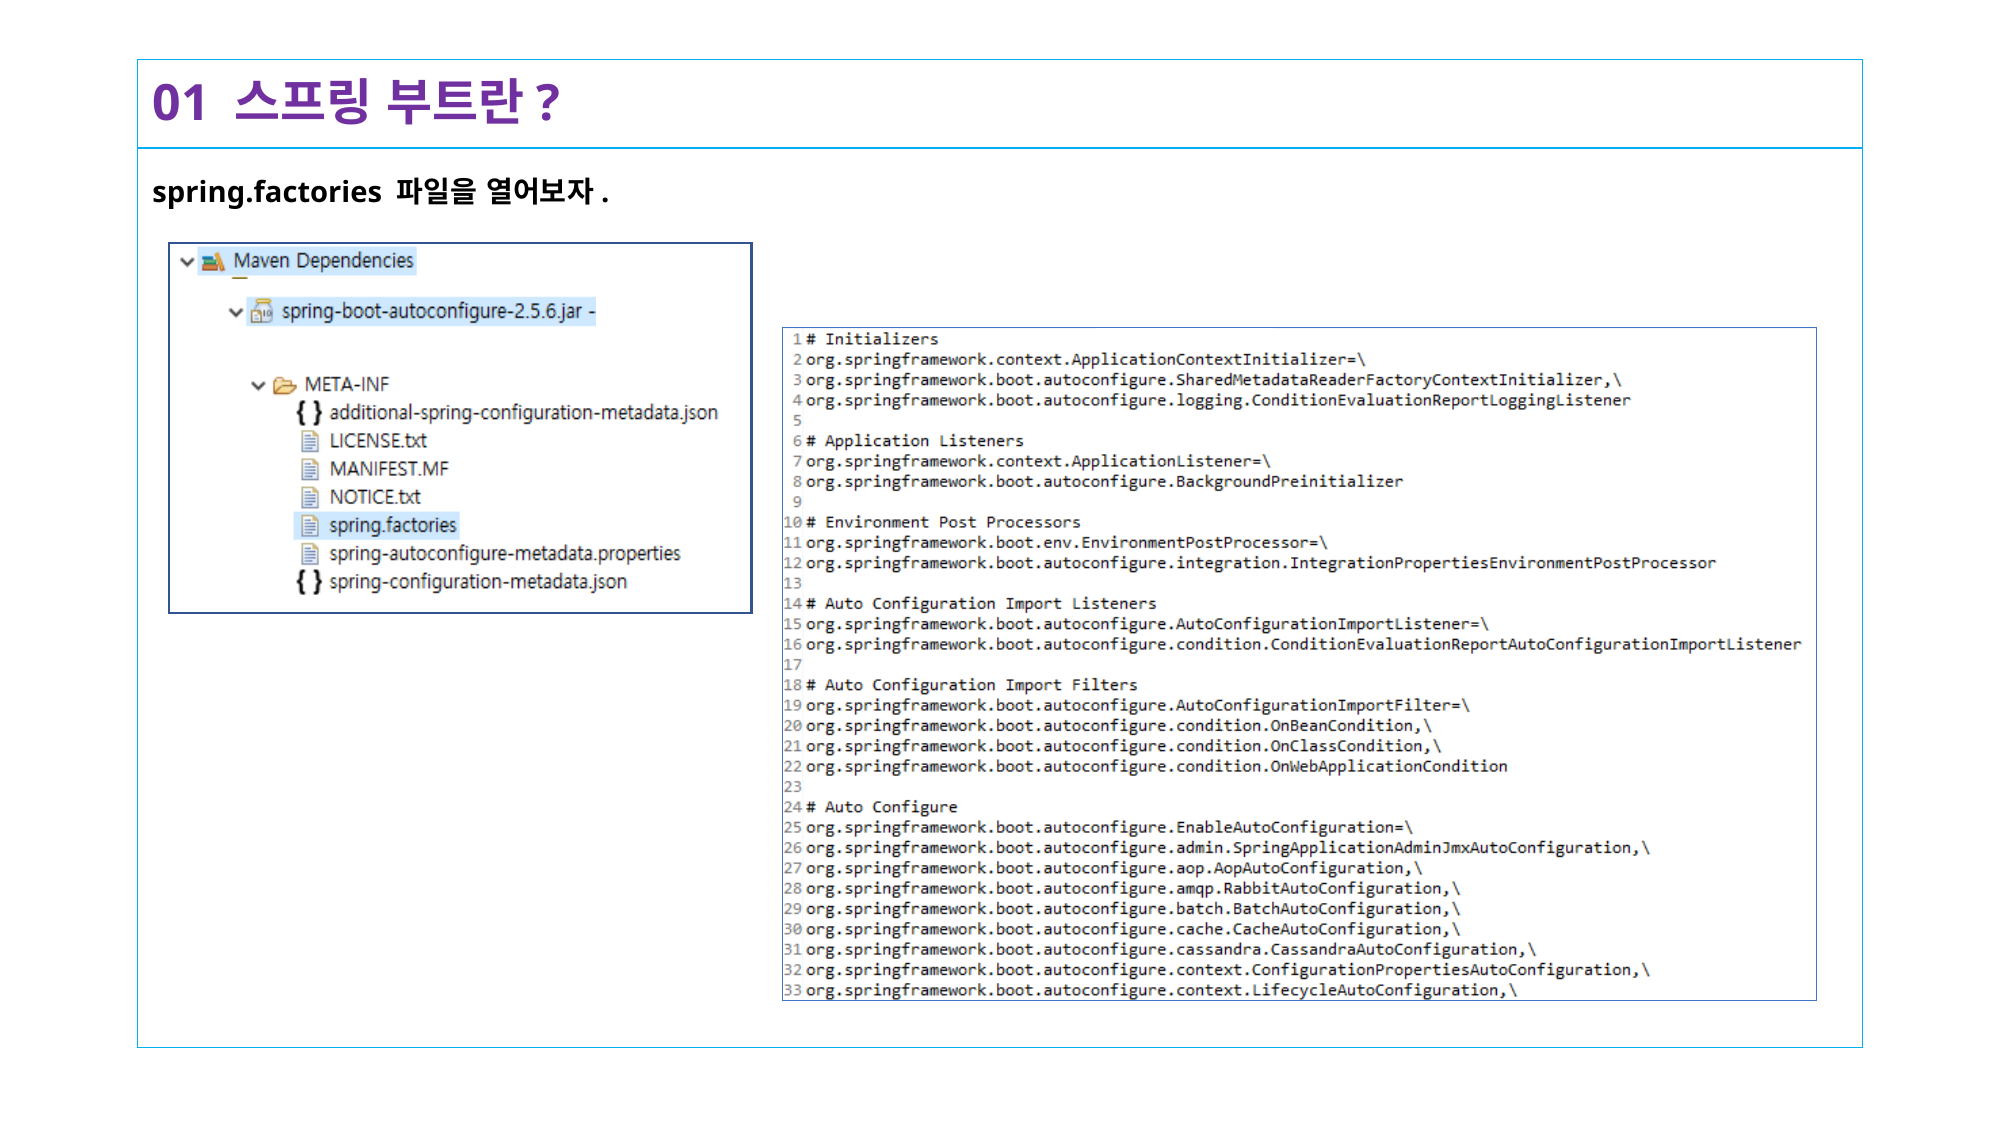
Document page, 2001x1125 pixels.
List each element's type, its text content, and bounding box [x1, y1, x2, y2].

title 01 스프링 부트란? [137, 59, 1863, 148]
text_box [168, 242, 753, 614]
list spring.factories 파일을 열어보자. [137, 148, 1863, 1048]
picture [782, 327, 1817, 1001]
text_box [168, 242, 728, 598]
